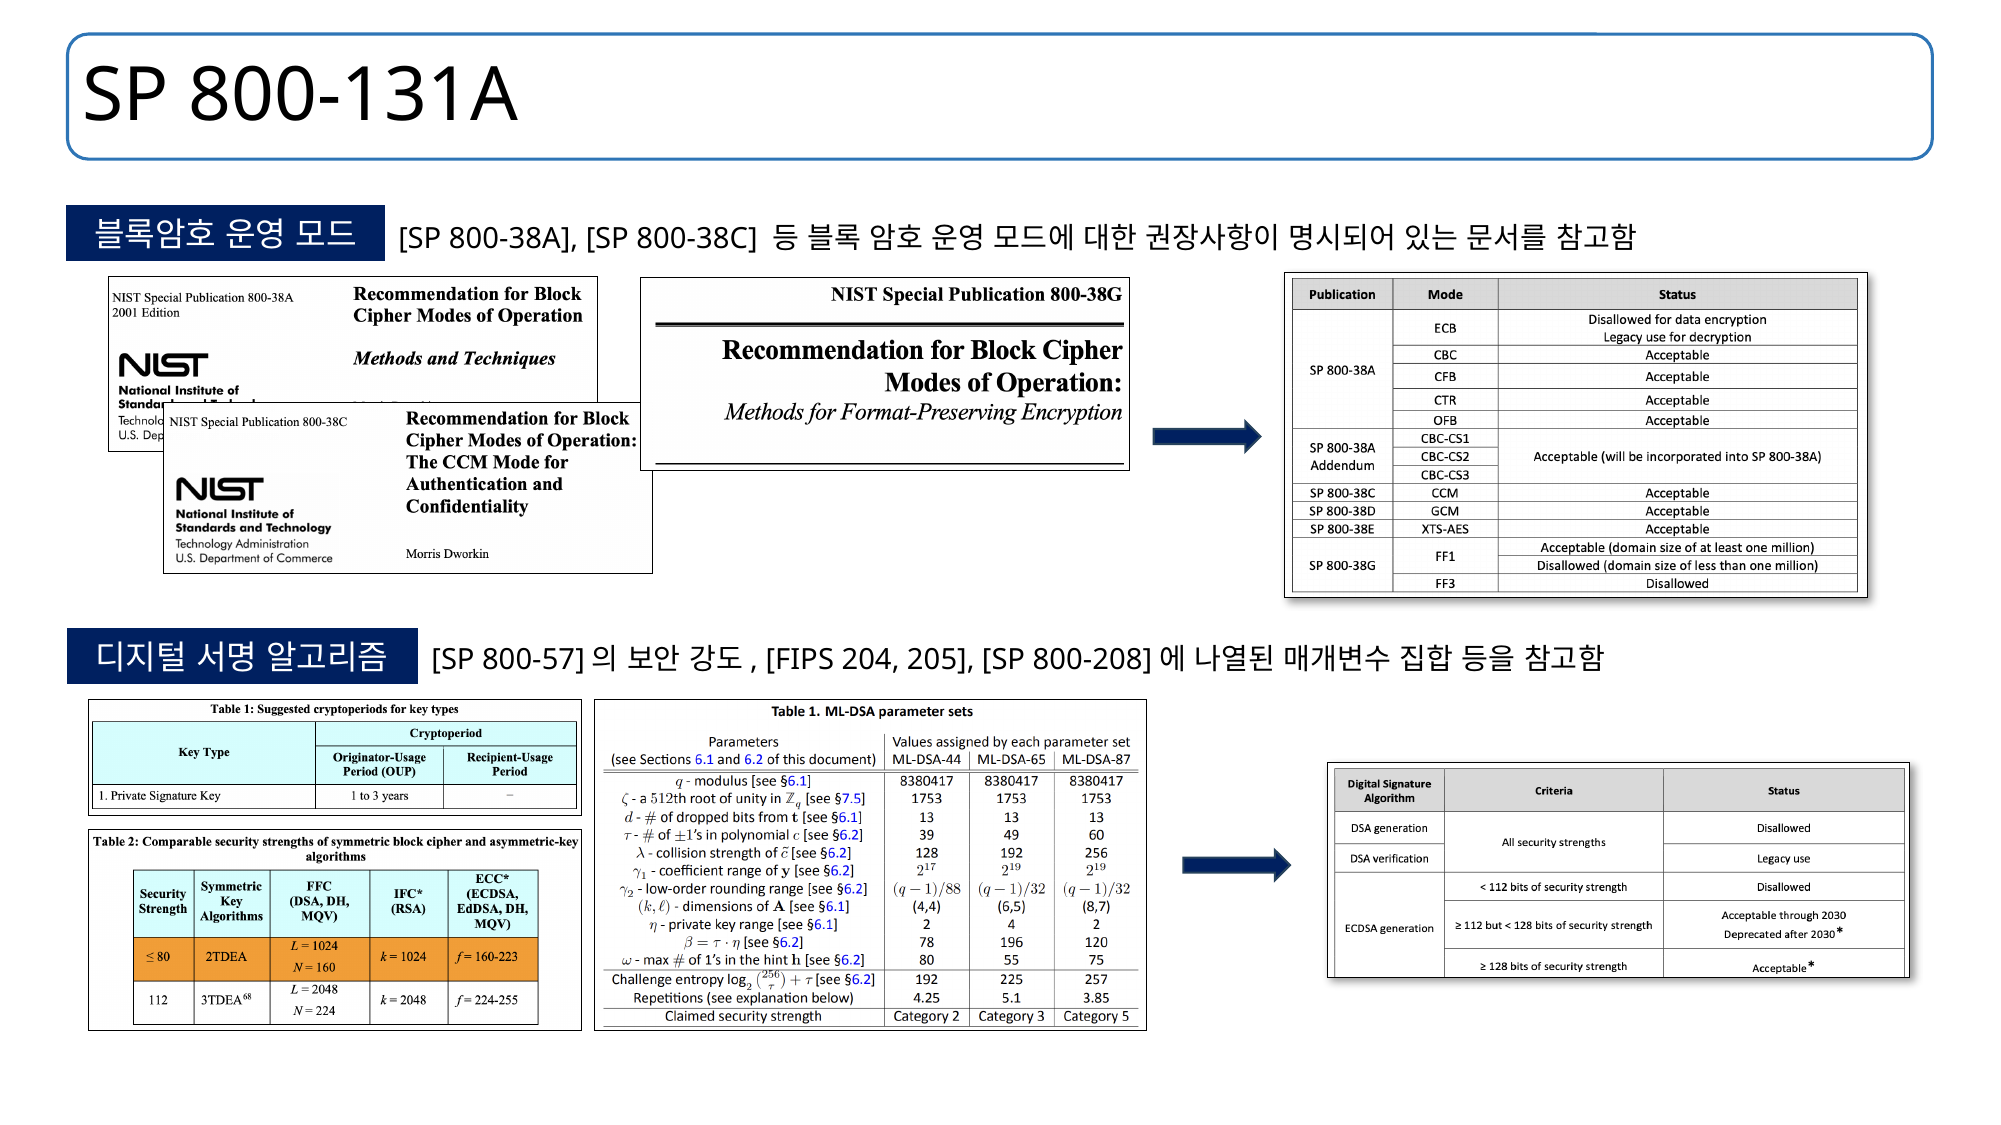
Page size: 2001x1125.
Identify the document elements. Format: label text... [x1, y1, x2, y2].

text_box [67, 206, 1868, 598]
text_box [67, 629, 1910, 1031]
title SP 800-131A [67, 34, 1933, 160]
